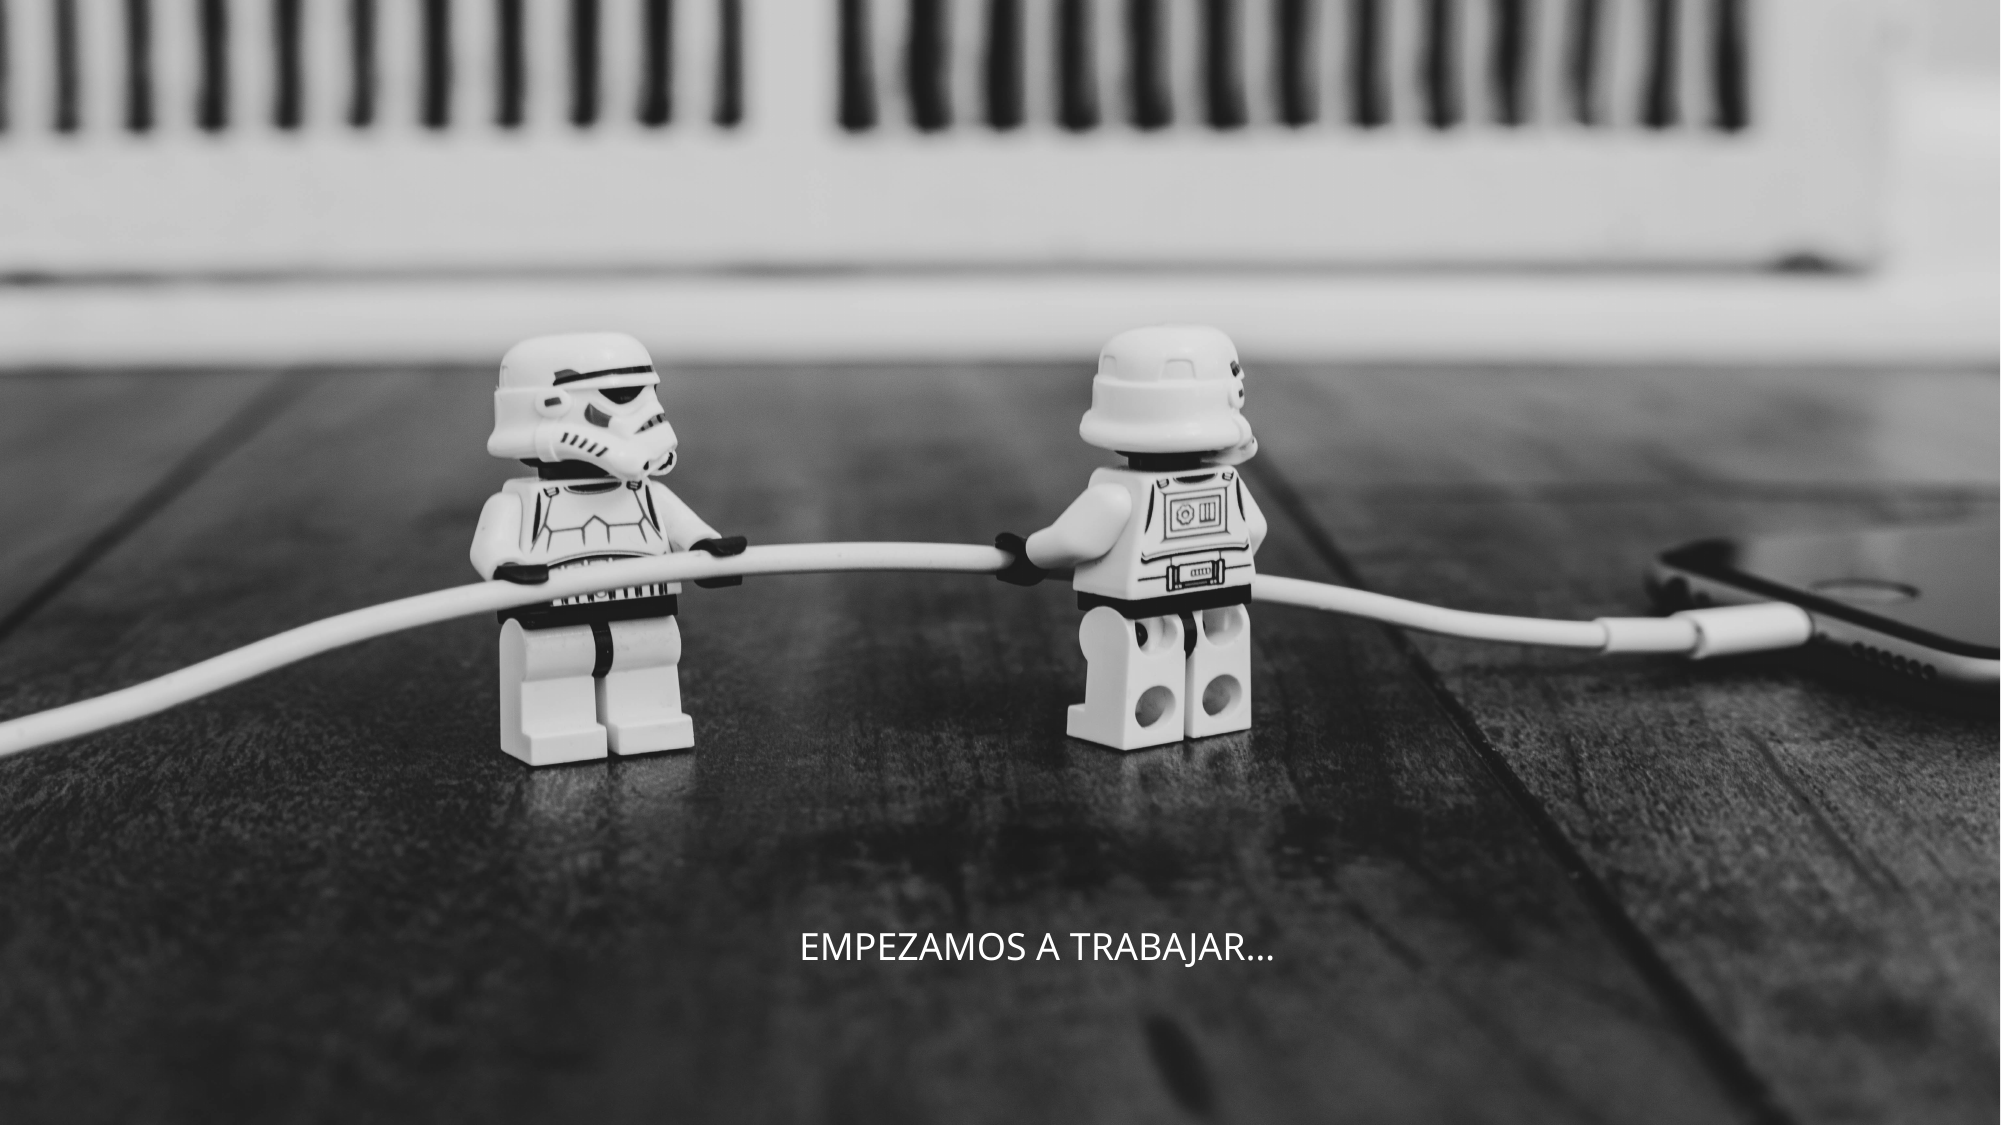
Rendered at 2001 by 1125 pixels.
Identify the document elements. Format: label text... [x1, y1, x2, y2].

text_box EMPEZAMOS A TRABAJAR… [0, 911, 2000, 975]
picture [0, 0, 2001, 1125]
